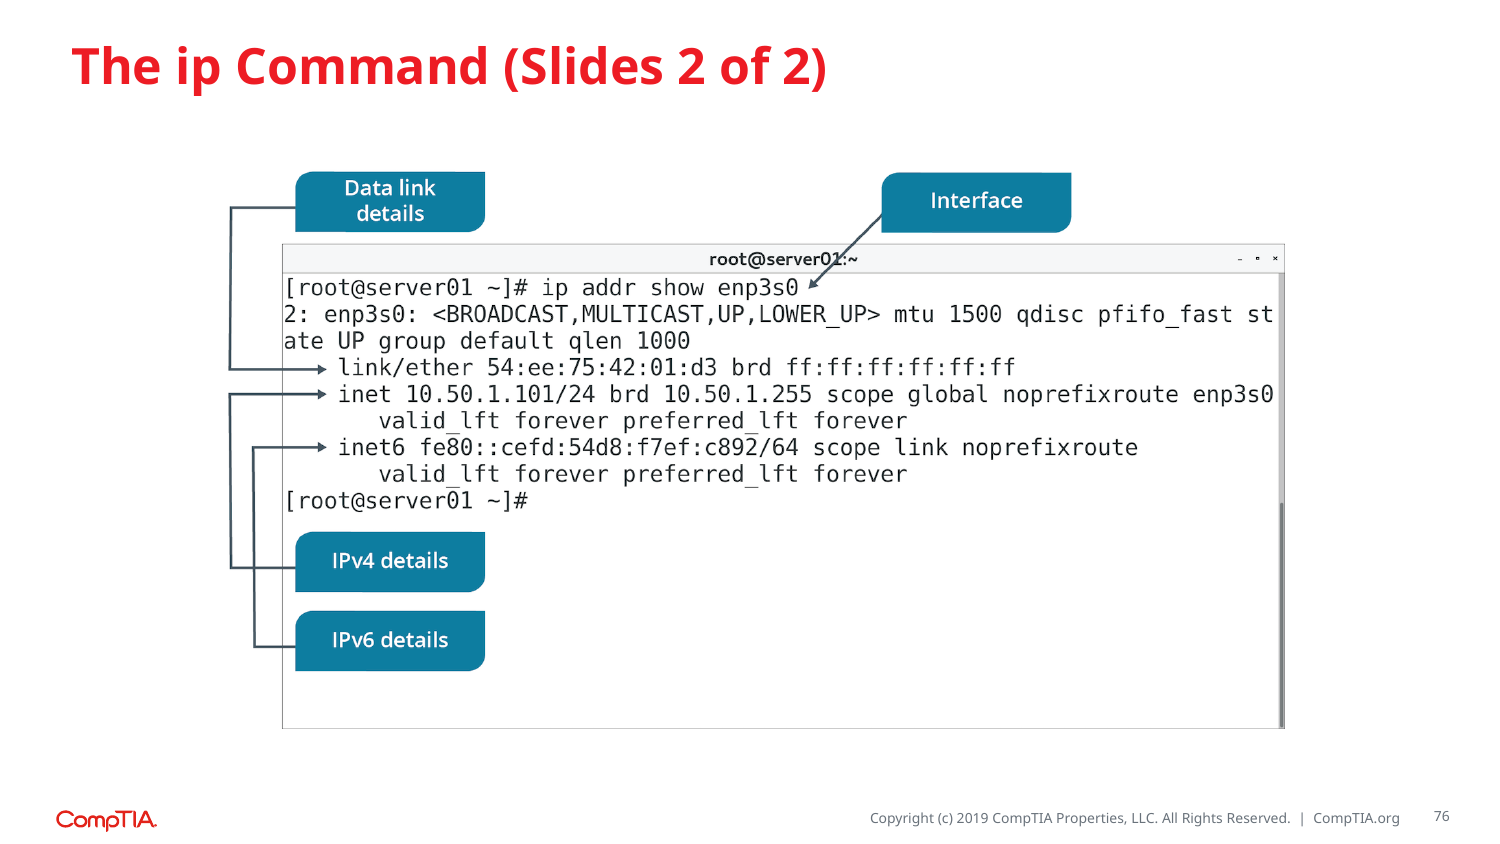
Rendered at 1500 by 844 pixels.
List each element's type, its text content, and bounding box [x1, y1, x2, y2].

picture [215, 138, 1285, 730]
title The ip Command (Slides 2 of 2) [56, 12, 1444, 117]
slide_number 76 [1407, 800, 1450, 835]
